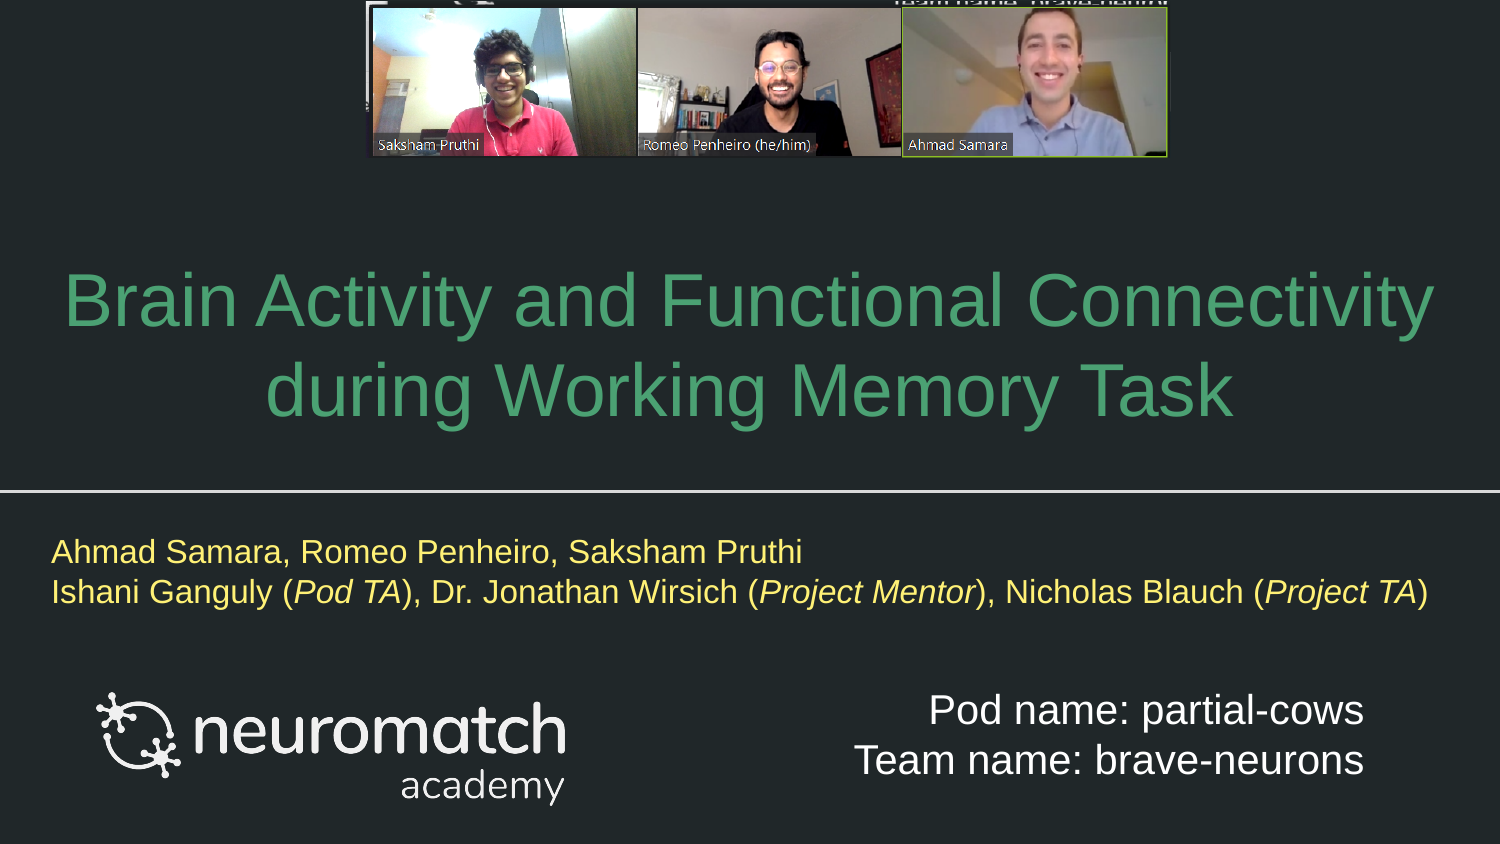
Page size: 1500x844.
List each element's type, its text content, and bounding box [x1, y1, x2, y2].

picture [365, 1, 1171, 158]
text_box Pod name: partial-cows Team name: brave-neurons [575, 667, 1380, 798]
picture [96, 692, 565, 806]
title Brain Activity and Functional Connectivity during Working Memory Task [44, 186, 1456, 447]
subtitle Ahmad Samara, Romeo Penheiro, Saksham Pruthi Ishani Ganguly (Pod TA), Dr. Jonathan Wirsich (Project Mentor), Nicholas Blauch (Project TA) [35, 515, 1500, 619]
